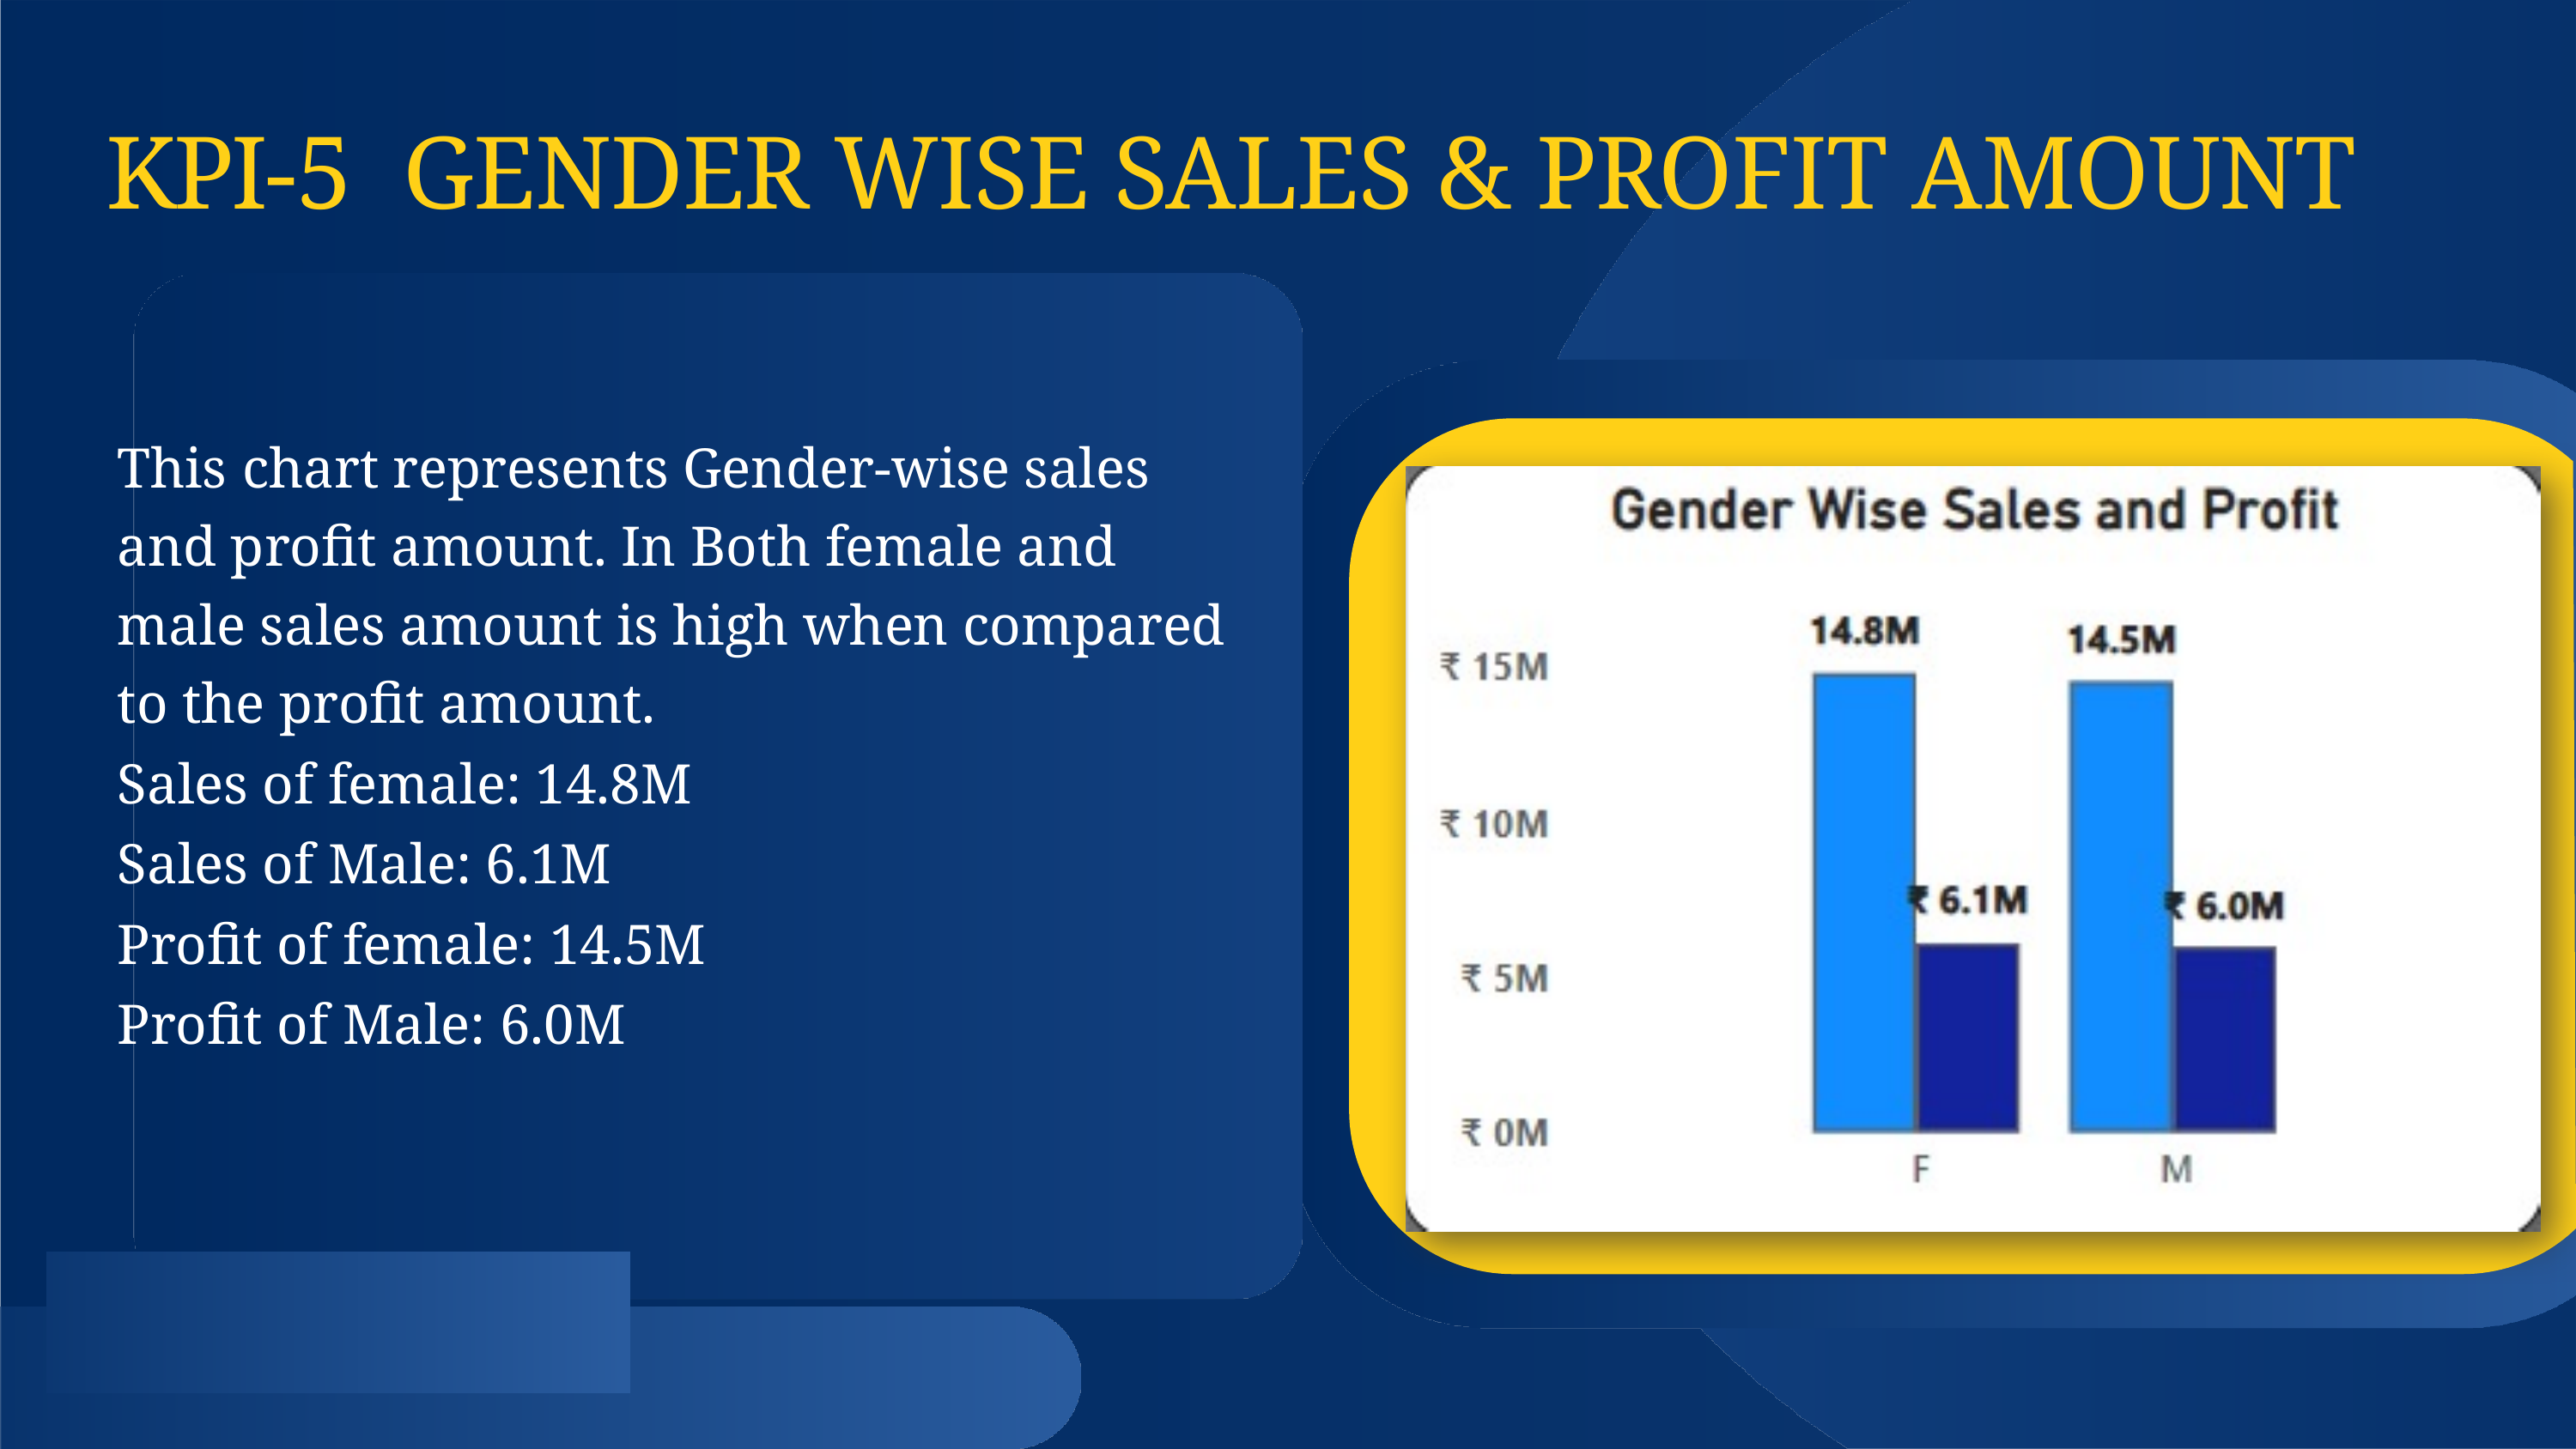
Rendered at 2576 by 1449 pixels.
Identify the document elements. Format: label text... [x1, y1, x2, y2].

picture [0, 0, 1303, 1449]
title KPI-5 GENDER WISE SALES & PROFIT AMOUNT [104, 87, 1283, 271]
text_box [1287, 0, 2576, 1449]
picture [1406, 466, 2541, 1233]
